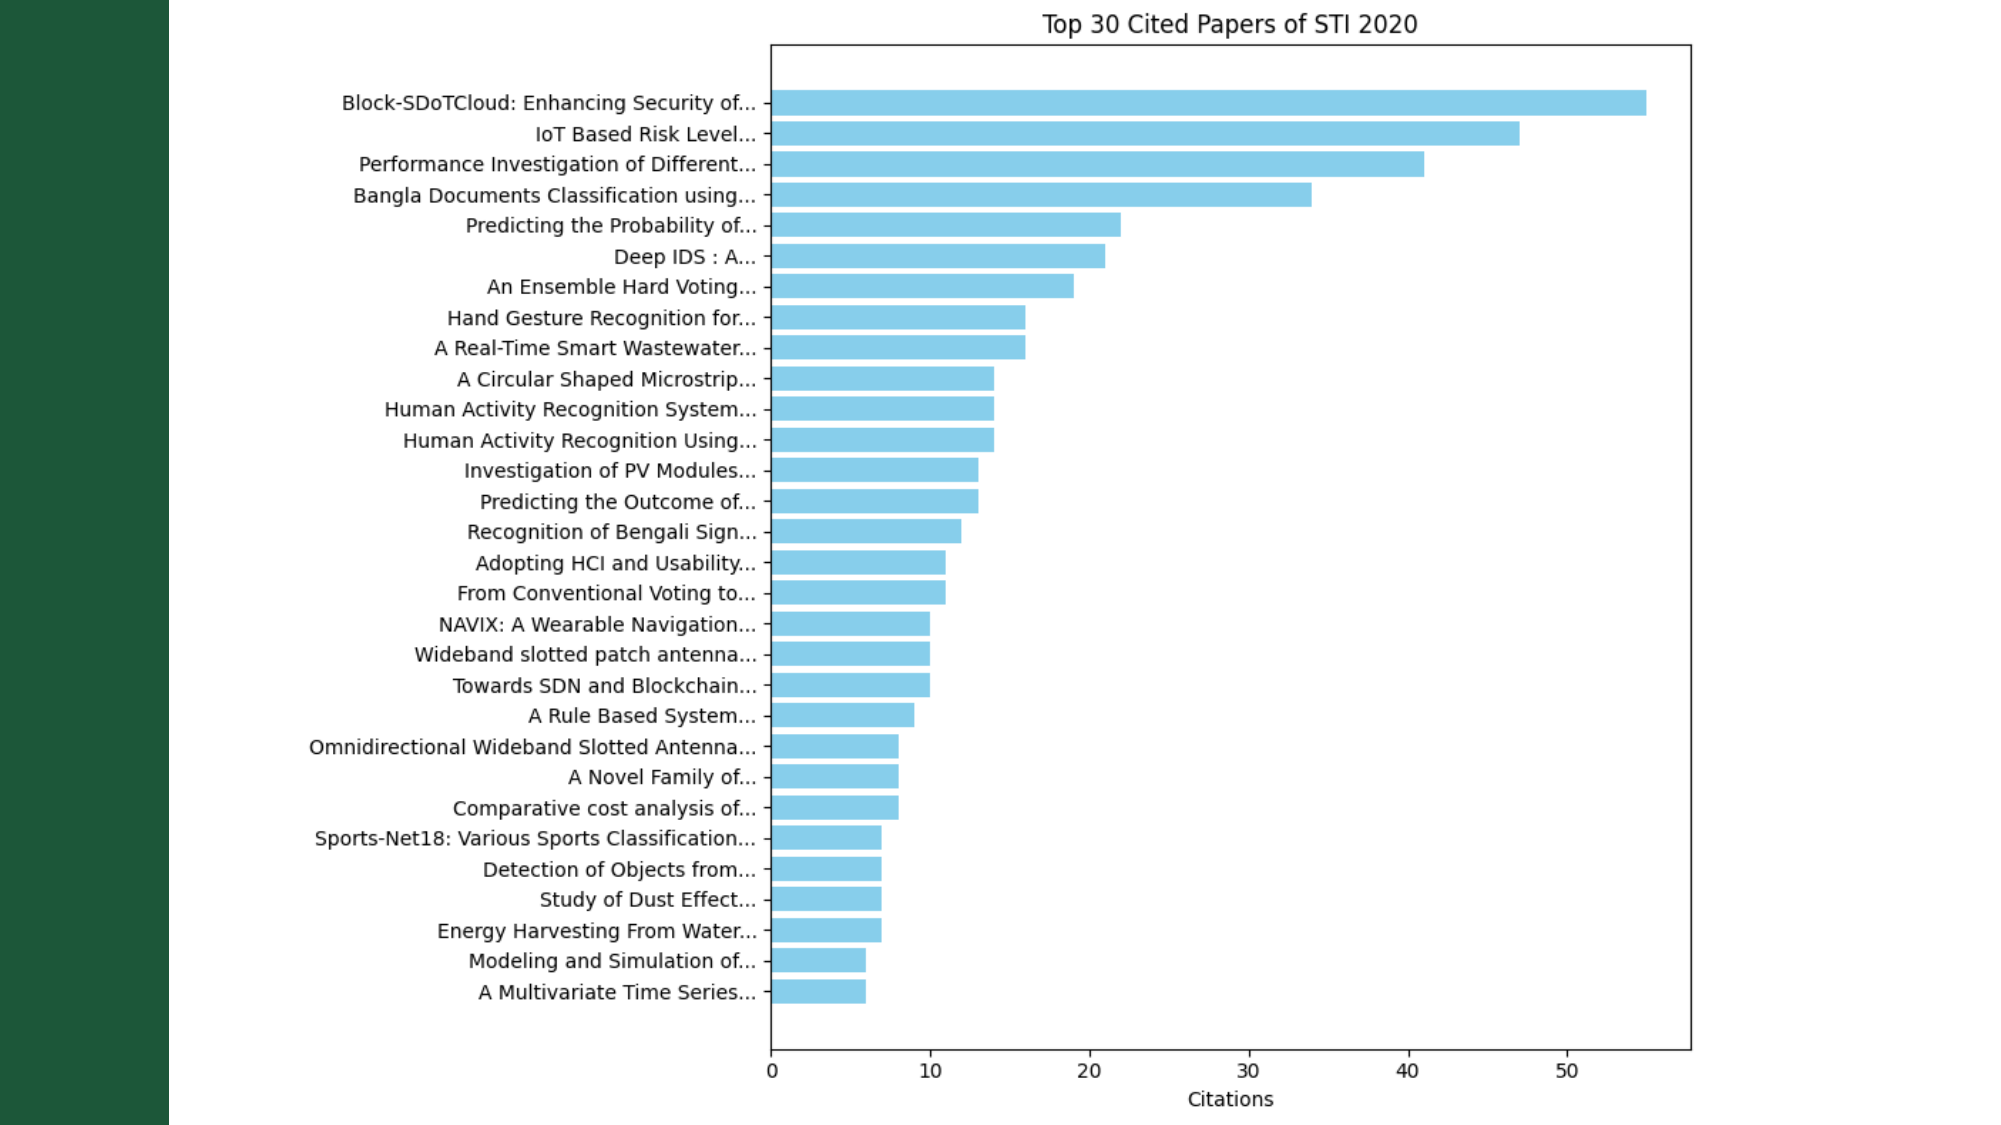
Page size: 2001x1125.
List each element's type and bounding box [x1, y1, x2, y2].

picture [295, 0, 1705, 1125]
text_box [0, 0, 169, 1125]
